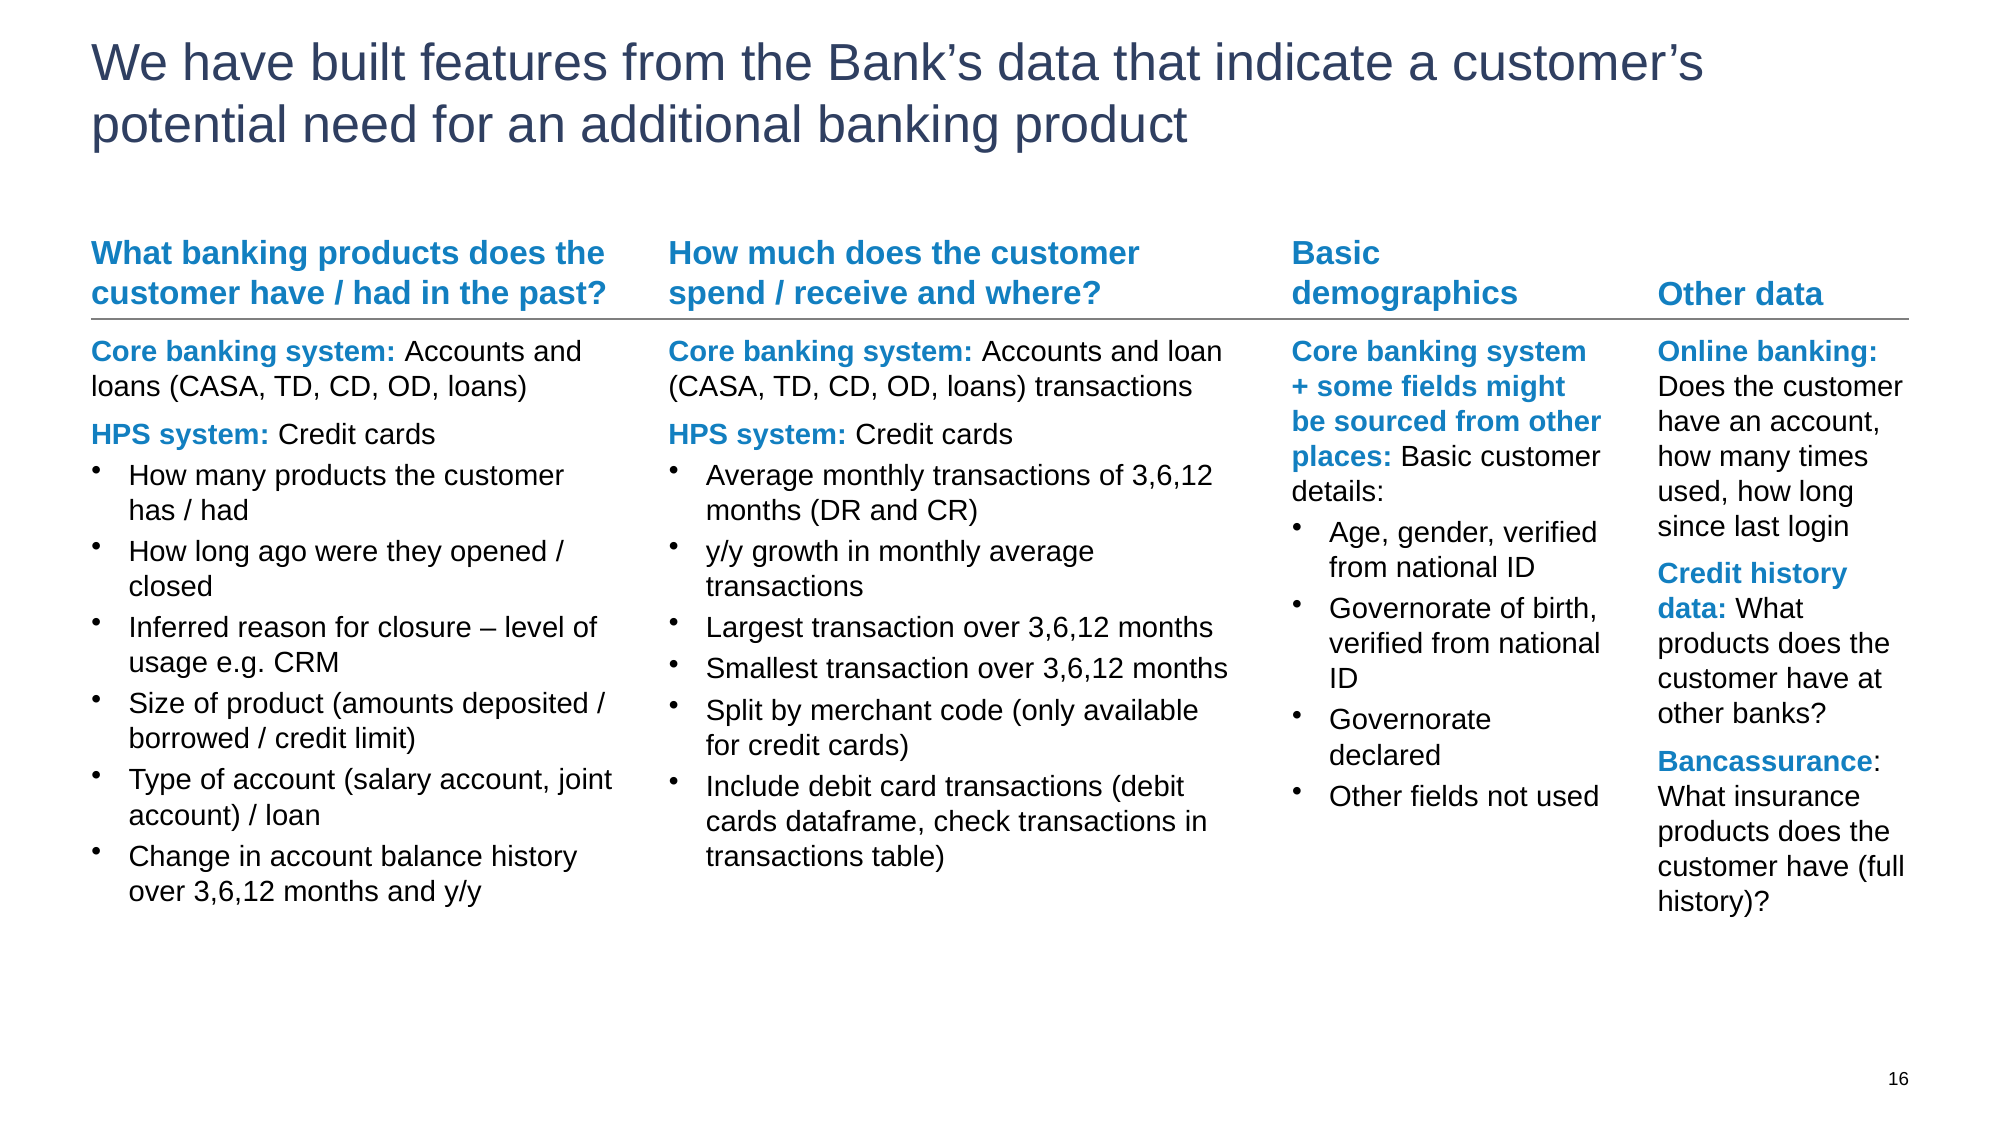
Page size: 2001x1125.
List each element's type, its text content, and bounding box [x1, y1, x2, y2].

text_box Core banking system: Accounts and loans (CASA, TD, CD, OD, loans) HPS system: Credit cards How many products the customer has / had How long ago were they opened / closed Inferred reason for closure – level of usage e.g. CRM Size of product (amounts deposited / borrowed / credit limit) Type of account (salary account, joint account) / loan Change in account balance history over 3,6,12 months and y/y [91, 332, 615, 908]
text_box Other data [1657, 271, 1909, 312]
title We have built features from the Bank’s data that indicate a customer’s potential need for an additional banking product [91, 28, 1909, 155]
text_box Online banking: Does the customer have an account, how many times used, how long since last login Credit history data: What products does the customer have at other banks? Bancassurance: What insurance products does the customer have (full history)? [1657, 332, 1909, 918]
text_box Core banking system: Accounts and loan (CASA, TD, CD, OD, loans) transactions HPS system: Credit cards Average monthly transactions of 3,6,12 months (DR and CR) y/y growth in monthly average transactions Largest transaction over 3,6,12 months Smallest transaction over 3,6,12 months Split by merchant code (only available for credit cards) Include debit card transactions (debit cards dataframe, check transactions in transactions table) [668, 332, 1239, 873]
text_box What banking products does the customer have / had in the past? [91, 231, 615, 312]
text_box Basic demographics [1291, 231, 1605, 312]
text_box Core banking system + some fields might be sourced from other places: Basic customer details: Age, gender, verified from national ID Governorate of birth, verified from national ID Governorate declared Other fields not used [1291, 332, 1605, 813]
text_box How much does the customer spend / receive and where? [668, 231, 1239, 312]
